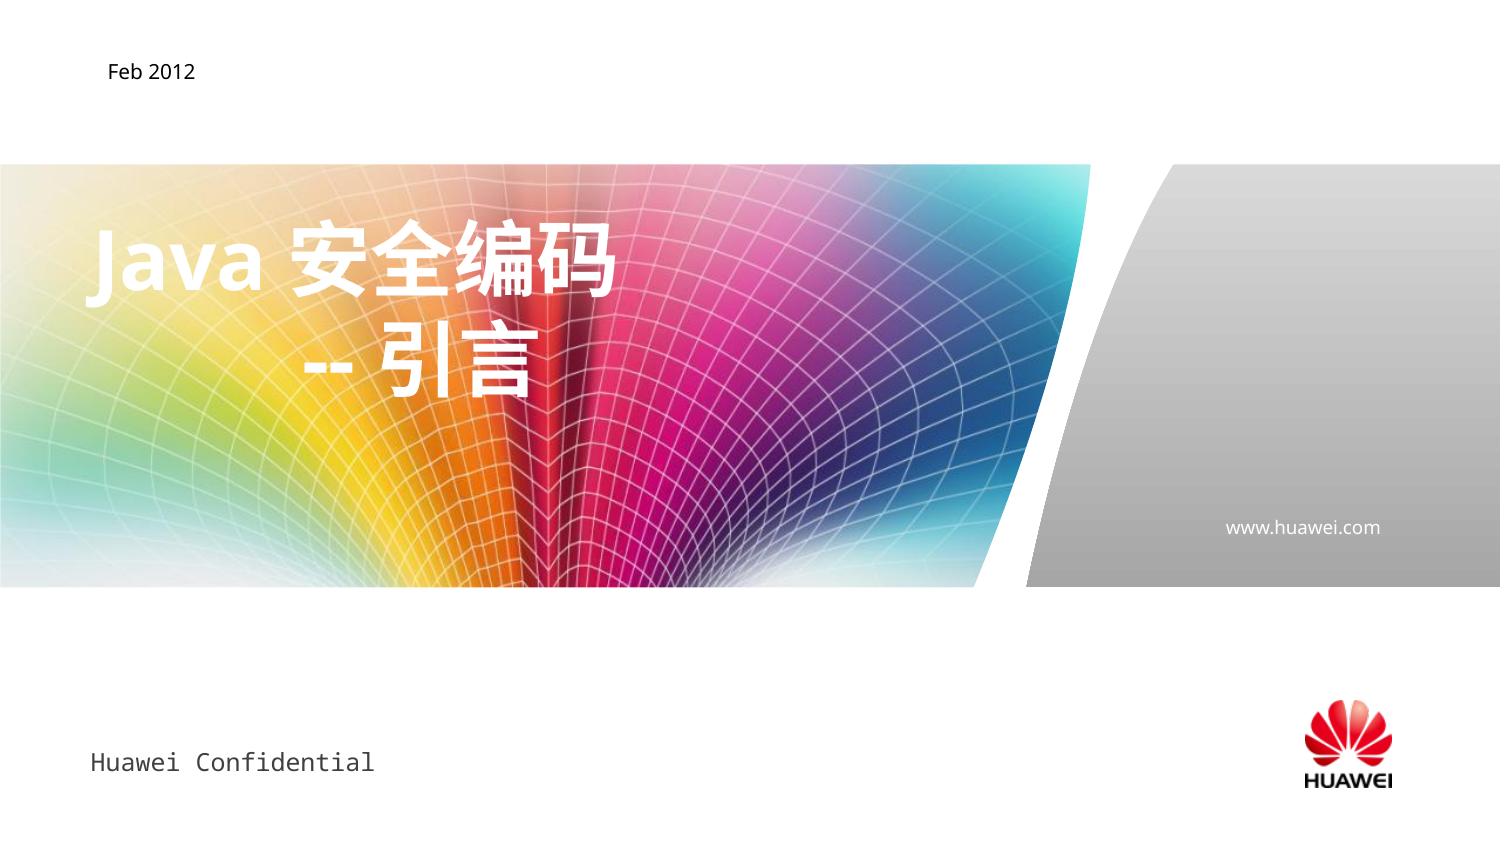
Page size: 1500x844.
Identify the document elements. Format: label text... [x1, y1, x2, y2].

picture [0, 164, 1091, 588]
title Java安全编码 --引言 [80, 201, 1122, 383]
picture [1305, 700, 1392, 788]
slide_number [107, 58, 308, 85]
